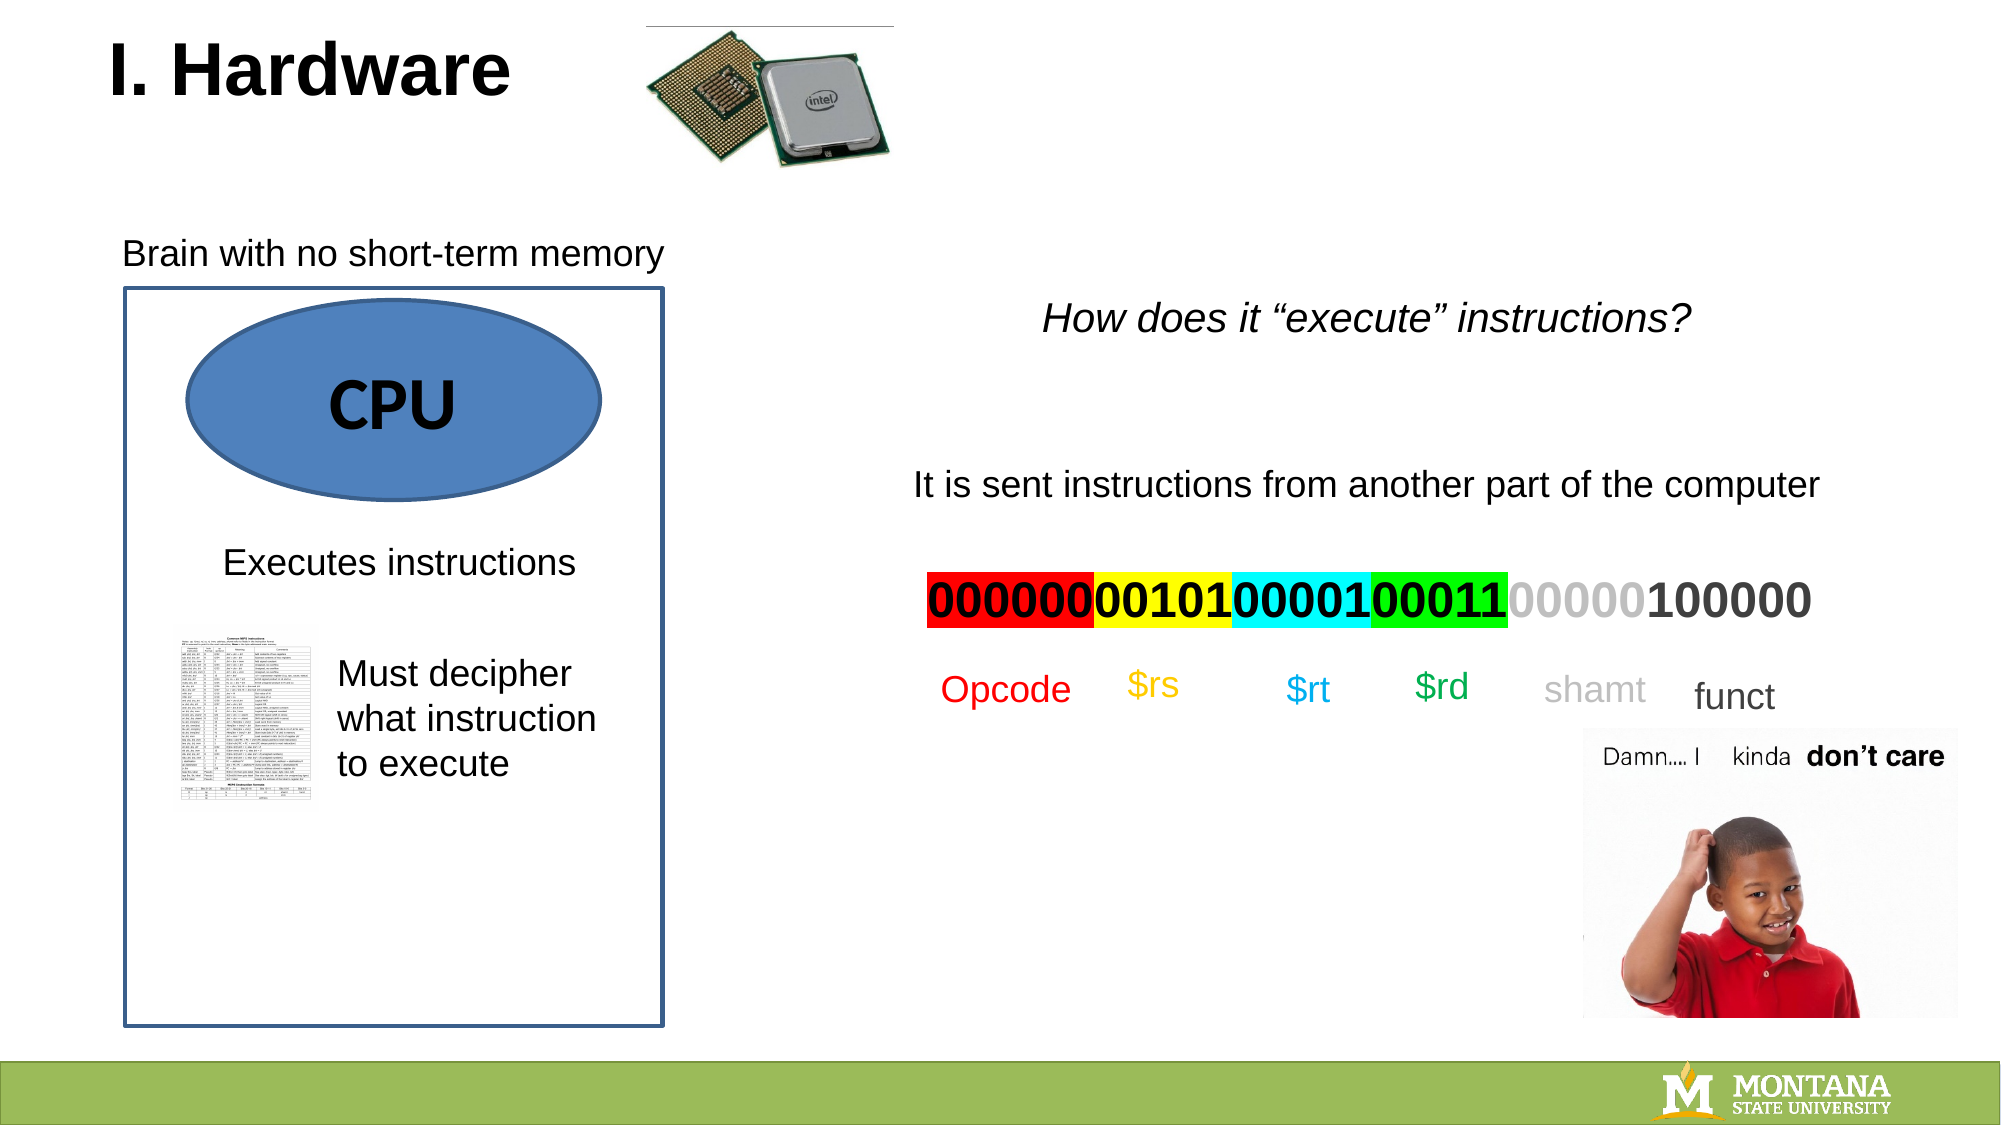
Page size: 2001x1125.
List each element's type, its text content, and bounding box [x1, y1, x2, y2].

text_box Brain with no short-term memory [107, 221, 681, 282]
picture [1583, 728, 1958, 1018]
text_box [0, 1060, 1647, 1125]
text_box Opcode [925, 657, 1087, 717]
picture [645, 26, 894, 170]
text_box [1892, 1060, 2000, 1125]
text_box 00000000101000010001100000100000 [912, 560, 1918, 636]
text_box I. Hardware [93, 13, 1525, 119]
text_box $rt [1271, 657, 1346, 717]
text_box It is sent instructions from another part of the computer [898, 452, 1837, 513]
text_box Executes instructions [207, 530, 592, 590]
text_box How does it “execute” instructions? [1027, 283, 1708, 349]
text_box Must decipher what instruction to execute [324, 642, 637, 792]
text_box $rd [1400, 655, 1485, 715]
text_box [123, 286, 665, 1028]
picture [1649, 1060, 1892, 1122]
text_box funct [1679, 664, 1791, 725]
picture [173, 624, 319, 812]
text_box $rs [1113, 652, 1195, 713]
text_box shamt [1529, 657, 1662, 717]
